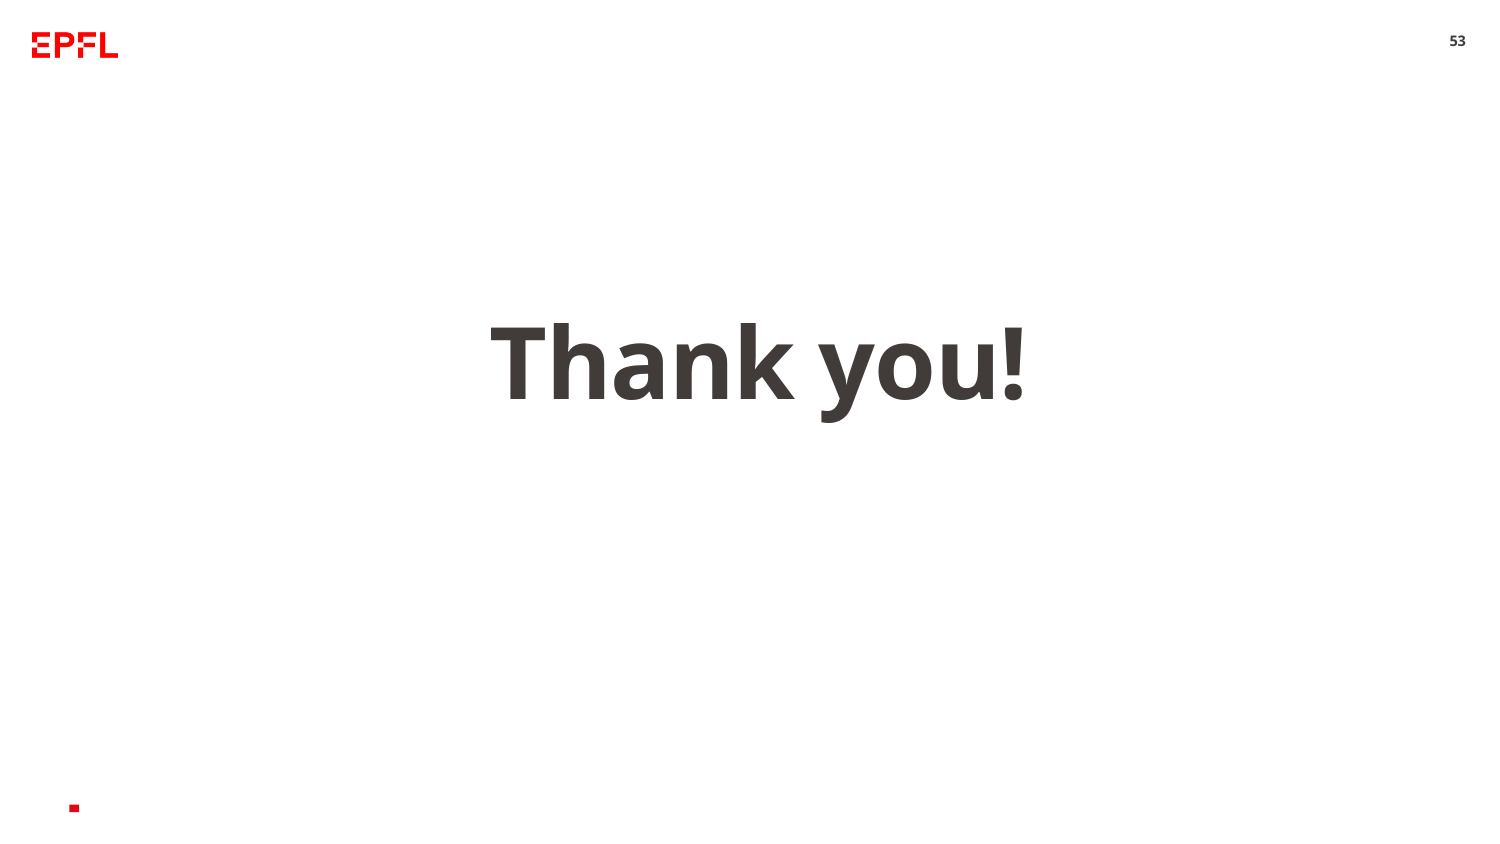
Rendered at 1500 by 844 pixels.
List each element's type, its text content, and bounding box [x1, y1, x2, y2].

picture [21, 21, 129, 69]
title Thank you! [150, 313, 1350, 490]
slide_number 53 [1415, 32, 1500, 59]
